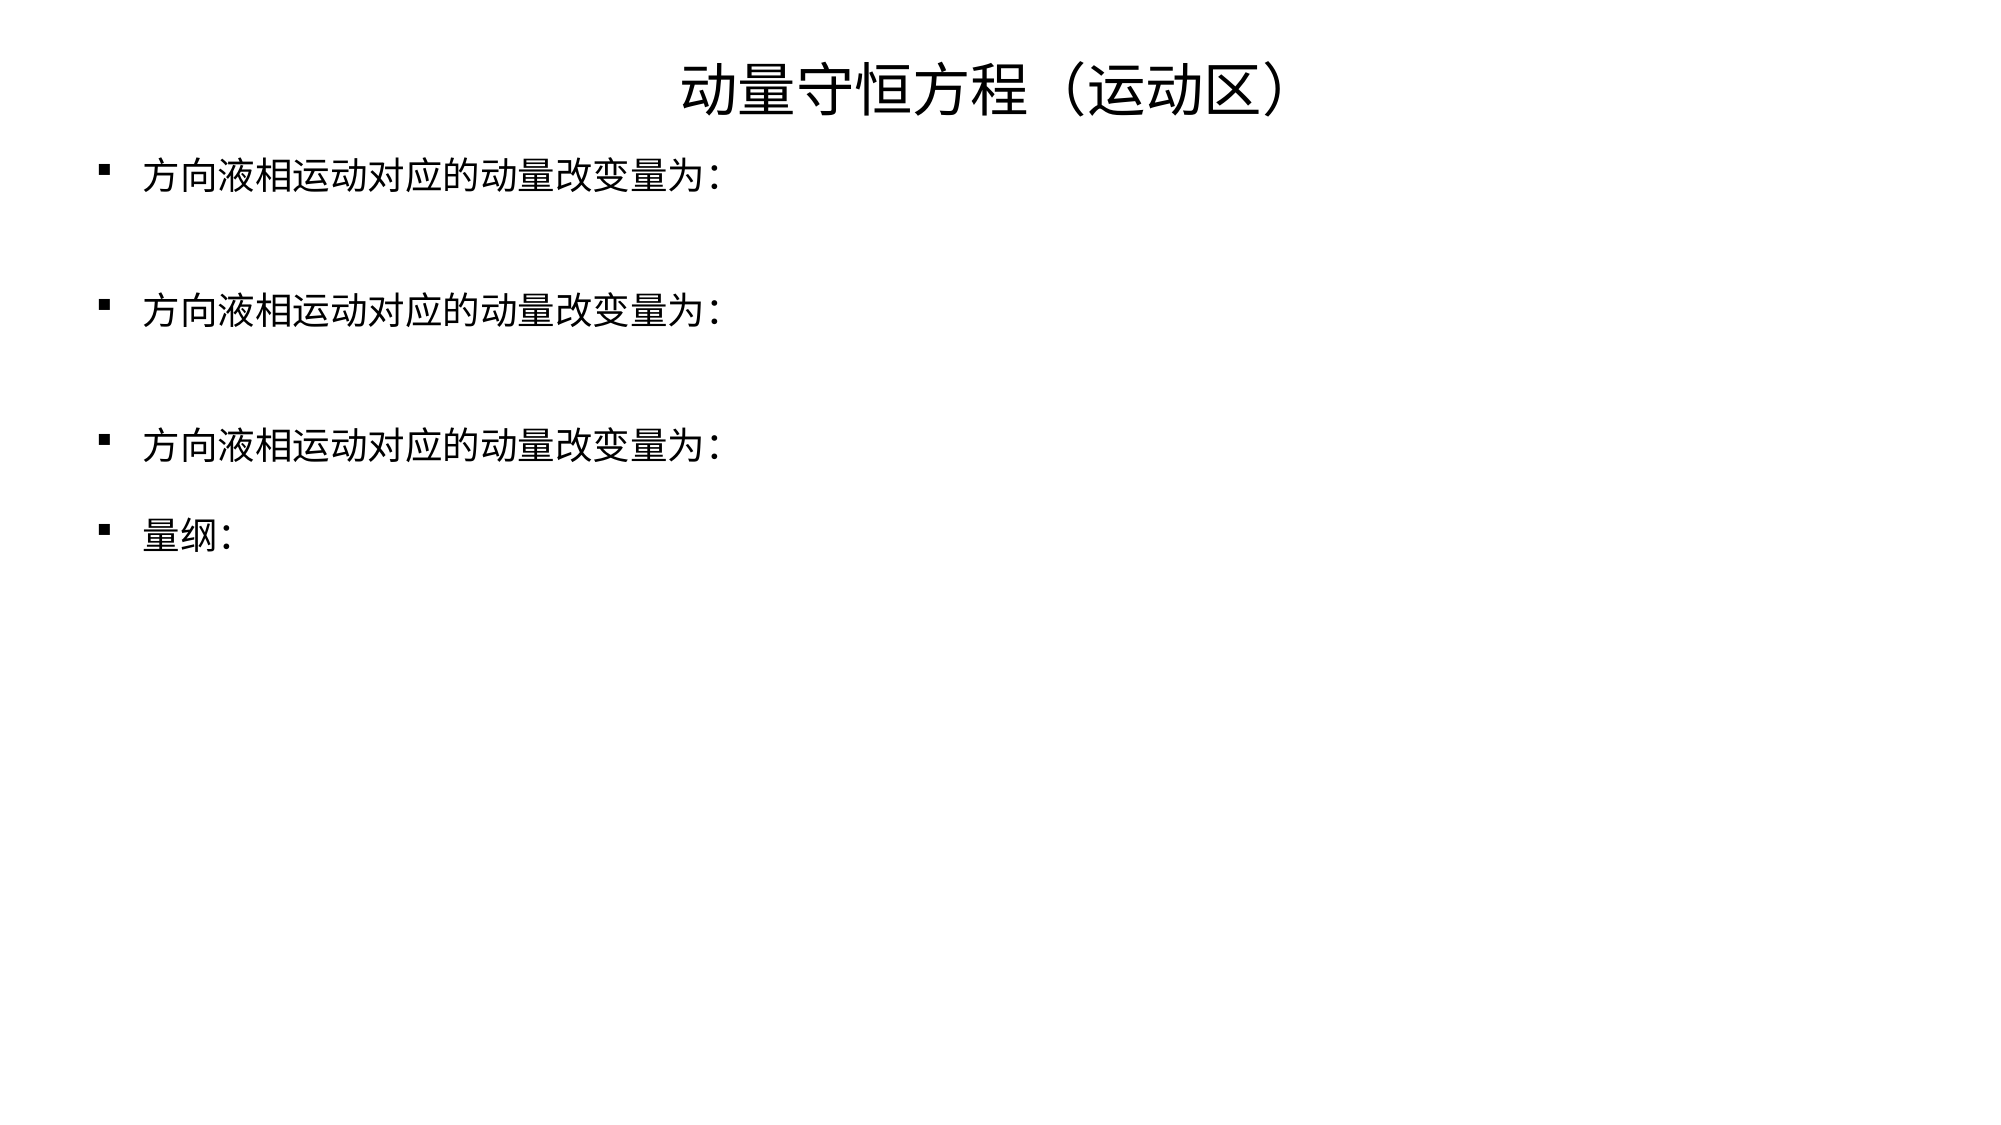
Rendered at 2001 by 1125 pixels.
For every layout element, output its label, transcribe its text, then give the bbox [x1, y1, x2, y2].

text_box 动量守恒方程（运动区） [527, 45, 1473, 131]
